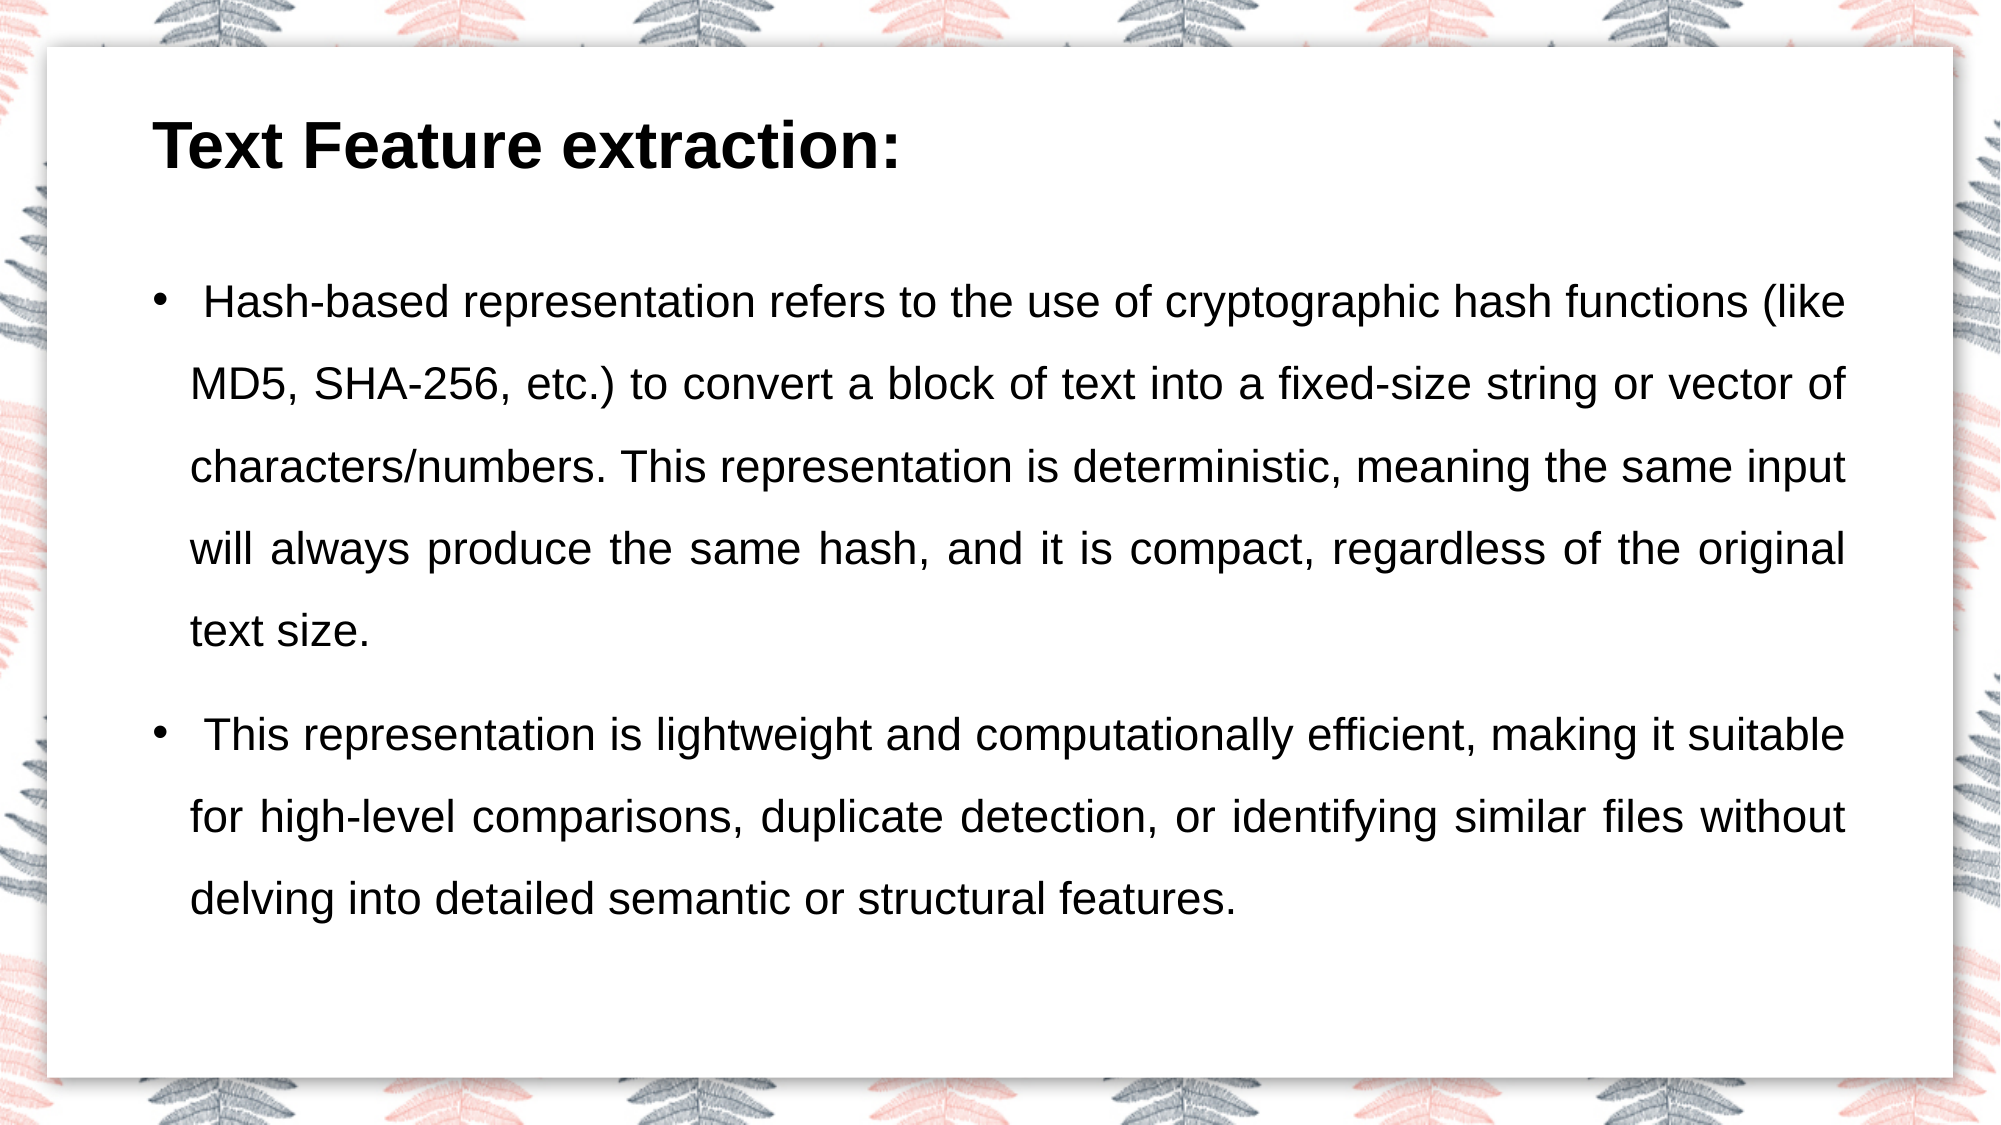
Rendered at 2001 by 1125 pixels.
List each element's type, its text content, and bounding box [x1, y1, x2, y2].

picture [0, 0, 2001, 1125]
text_box [46, 46, 1954, 1079]
text_box Text Feature extraction: [137, 94, 1863, 224]
list Hash-based representation refers to the use of cryptographic hash functions (like MD5, SHA-256, etc.) to convert a block of text into a fixed-size string or vector of characters/numbers. This representation is deterministic, meaning the same input will always produce the same hash, and it is compact, regardless of the original text size. This representation is lightweight and computationally efficient, making it suitable for high-level comparisons, duplicate detection, or identifying similar files without delving into detailed semantic or structural features. [137, 236, 1863, 951]
